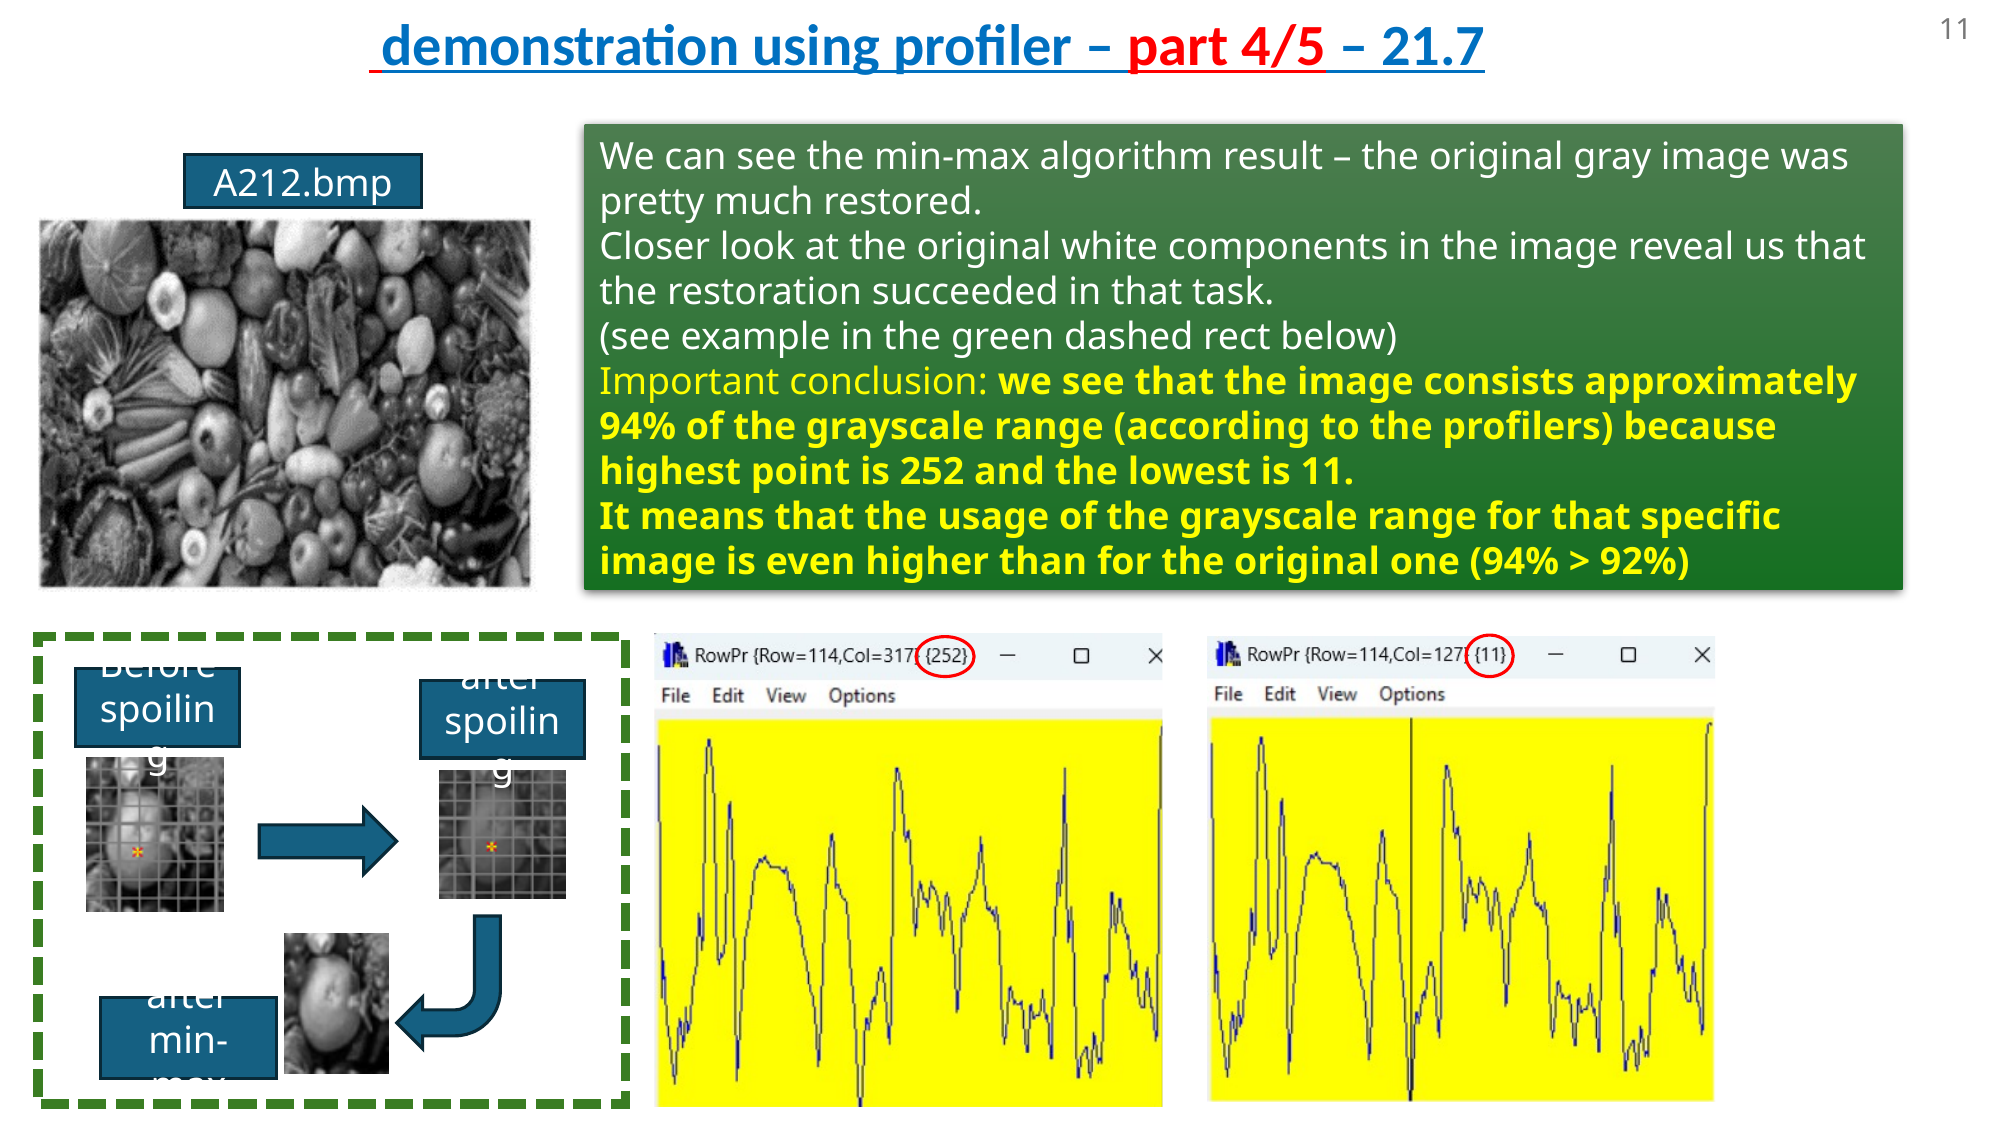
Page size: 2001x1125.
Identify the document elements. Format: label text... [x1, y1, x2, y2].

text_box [37, 636, 626, 1105]
text_box We can see the min-max algorithm result – the original gray image was pretty much restored. Closer look at the original white components in the image reveal us that the restoration succeeded in that task. (see example in the green dashed rect below) Important conclusion: we see that the image consists approximately 94% of the grayscale range (according to the profilers) because highest point is 252 and the lowest is 11. It means that the usage of the grayscale range for that specific image is even higher than for the original one (94% > 92%) [584, 124, 1903, 590]
picture [653, 633, 1163, 1107]
text_box 21.7 – demonstration using profiler – part 4/5 [181, 0, 1672, 85]
picture [37, 215, 539, 592]
slide_number 11 [1923, 0, 2000, 60]
picture [1206, 636, 1716, 1103]
text_box A212.bmp [183, 153, 423, 209]
picture [284, 933, 389, 1074]
